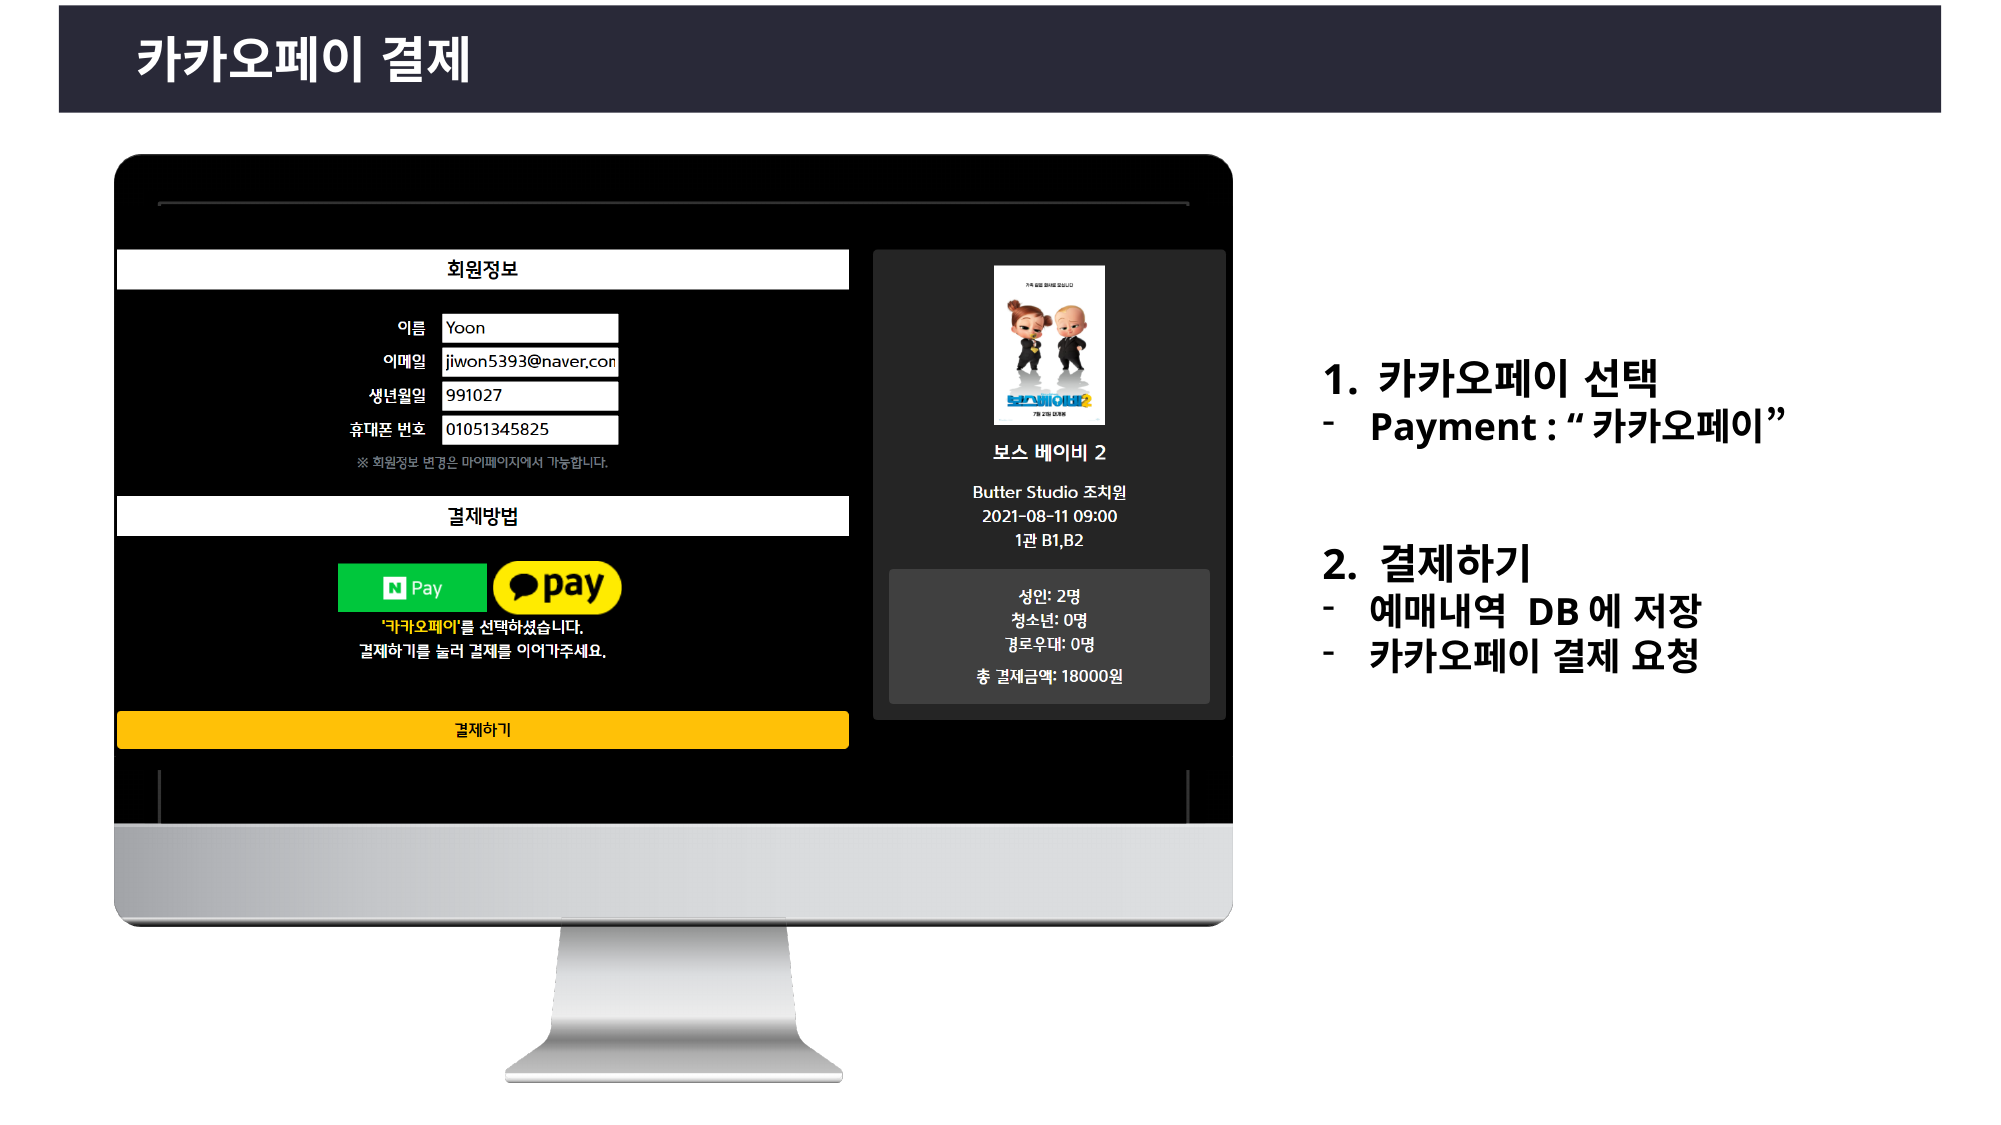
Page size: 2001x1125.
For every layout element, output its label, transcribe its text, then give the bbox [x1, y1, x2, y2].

picture [116, 206, 1233, 770]
text_box 카카오페이 선택 Payment : “카카오페이” 2. 결제하기 예매내역 DB에 저장 카카오페이 결제 요청 [1307, 345, 1903, 776]
text_box [58, 5, 1942, 113]
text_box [114, 154, 1233, 1083]
text_box 카카오페이 결제 [116, 113, 628, 117]
text_box 카카오페이 결제 [121, 21, 956, 96]
